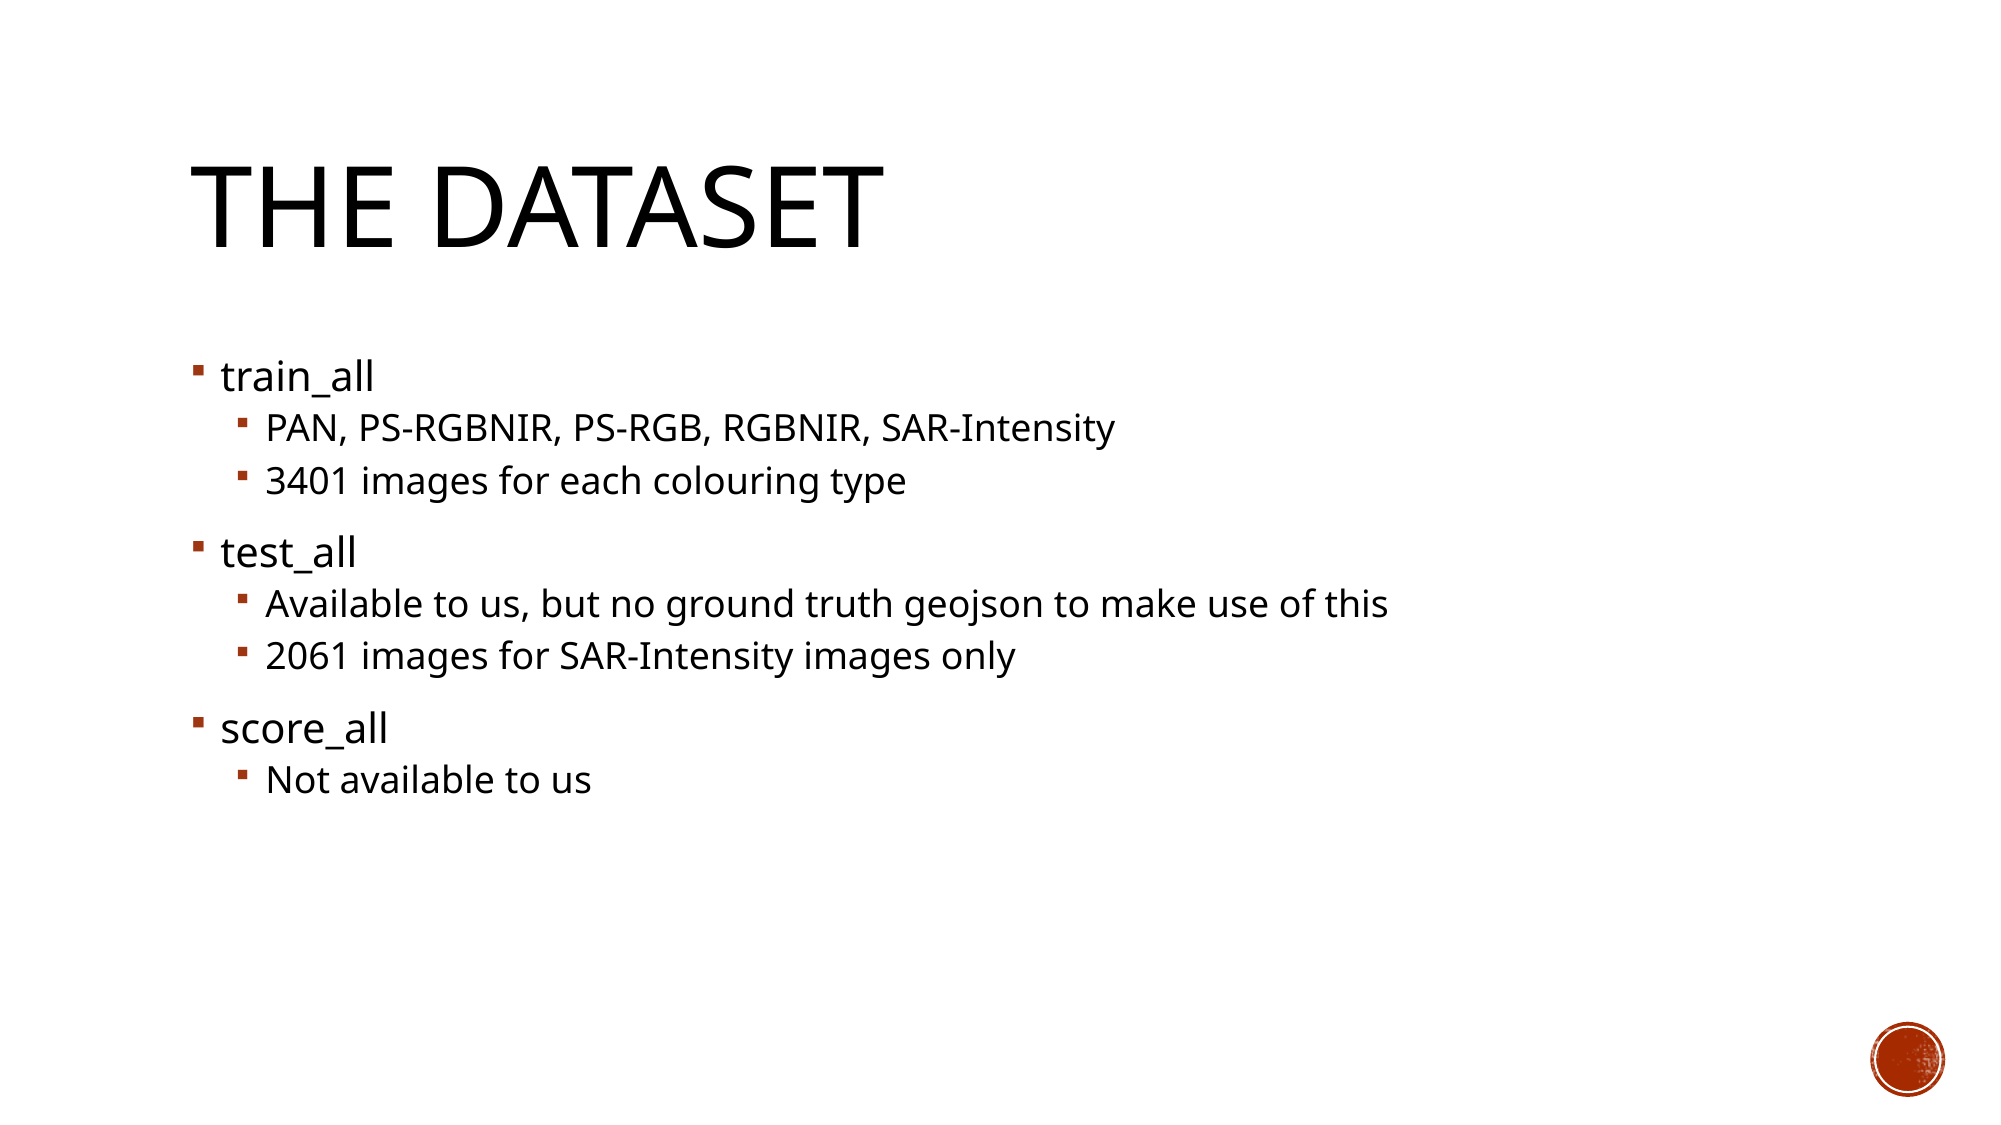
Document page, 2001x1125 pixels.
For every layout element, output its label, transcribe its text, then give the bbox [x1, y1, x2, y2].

title The Dataset [175, 79, 1826, 344]
list train_all PAN, PS-RGBNIR, PS-RGB, RGBNIR, SAR-Intensity 3401 images for each colouring type test_all Available to us, but no ground truth geojson to make use of this 2061 images for SAR-Intensity images only score_all Not available to us [175, 348, 1826, 1013]
